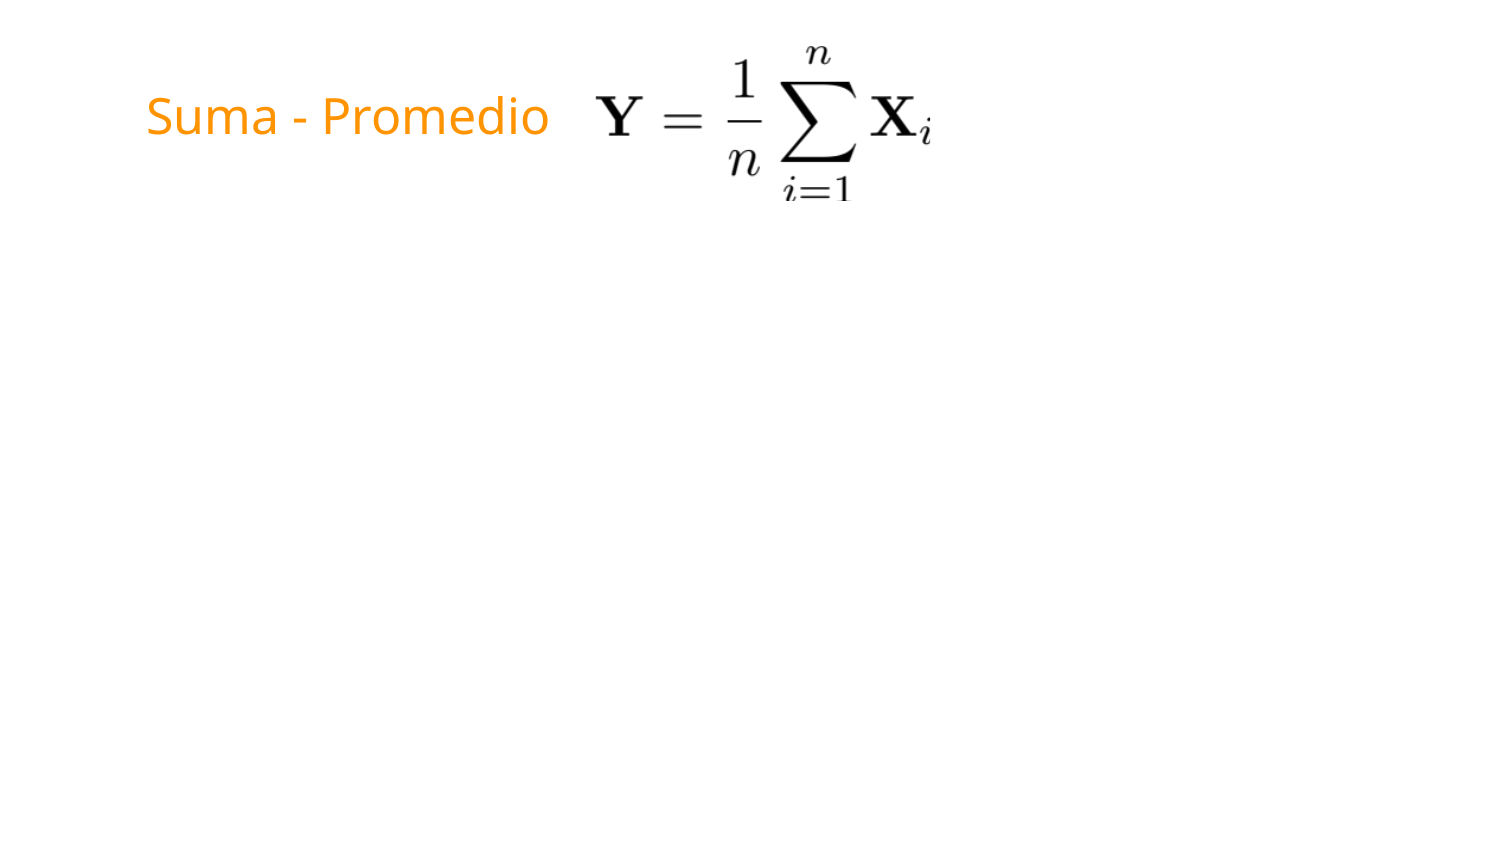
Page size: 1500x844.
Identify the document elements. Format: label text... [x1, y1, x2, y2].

text_box Suma - Promedio [131, 77, 566, 152]
picture [595, 45, 931, 202]
